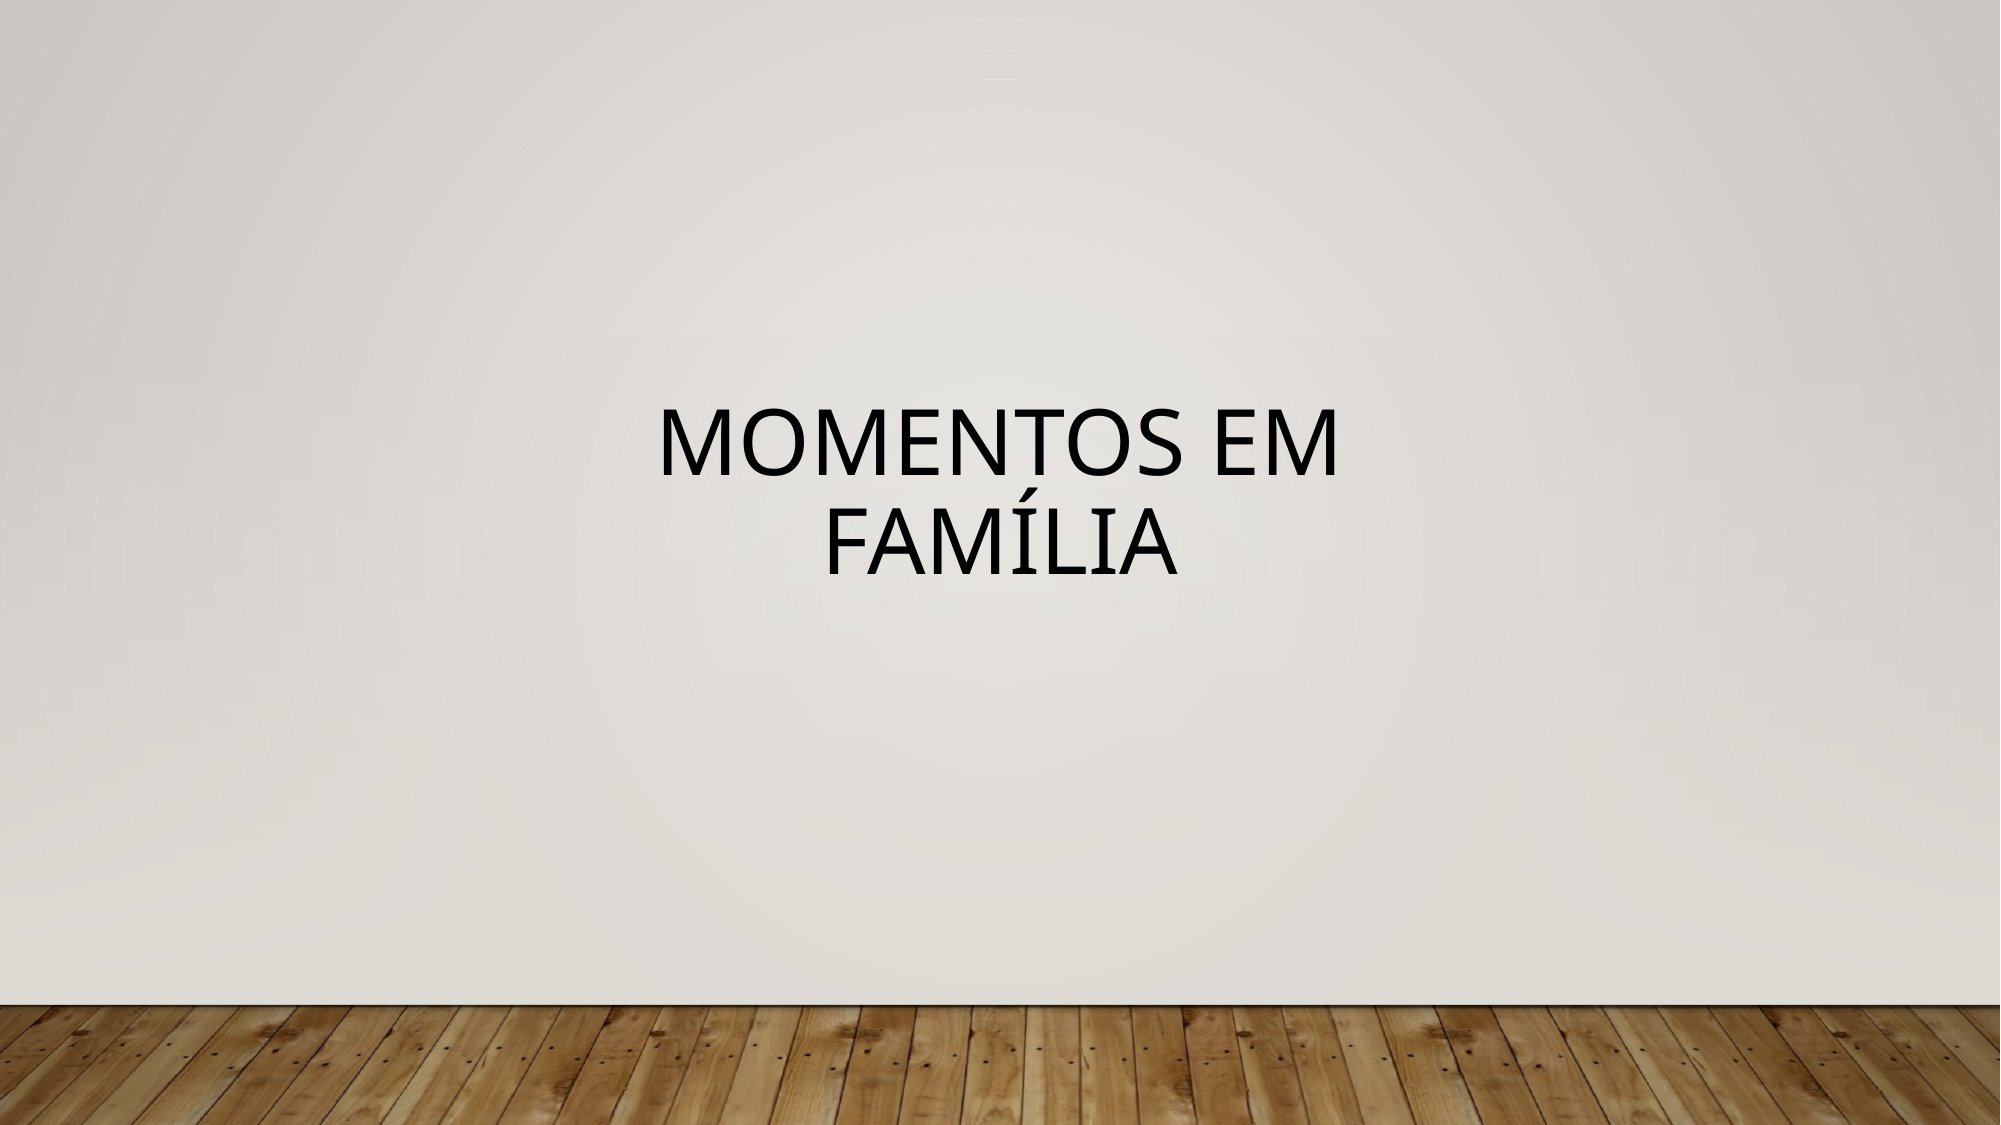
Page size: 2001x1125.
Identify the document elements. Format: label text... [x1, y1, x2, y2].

picture [0, 1005, 2000, 1125]
text_box Momentos em família [461, 389, 1539, 486]
